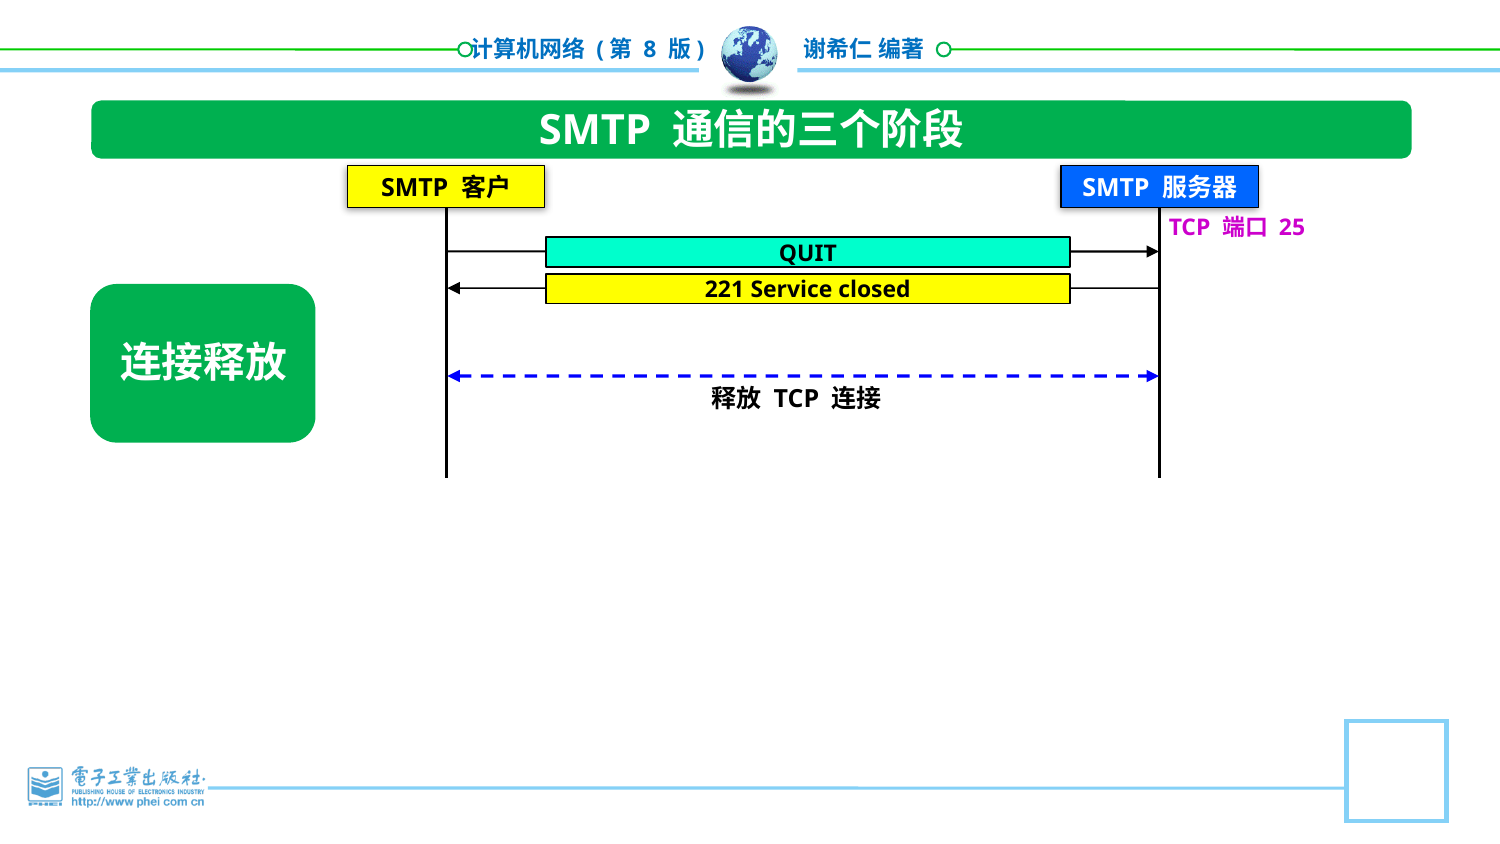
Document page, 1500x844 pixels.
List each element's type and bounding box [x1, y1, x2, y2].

text_box [91, 95, 1412, 160]
picture [719, 24, 779, 95]
picture [23, 764, 208, 809]
text_box [347, 165, 1326, 478]
text_box [90, 283, 316, 443]
